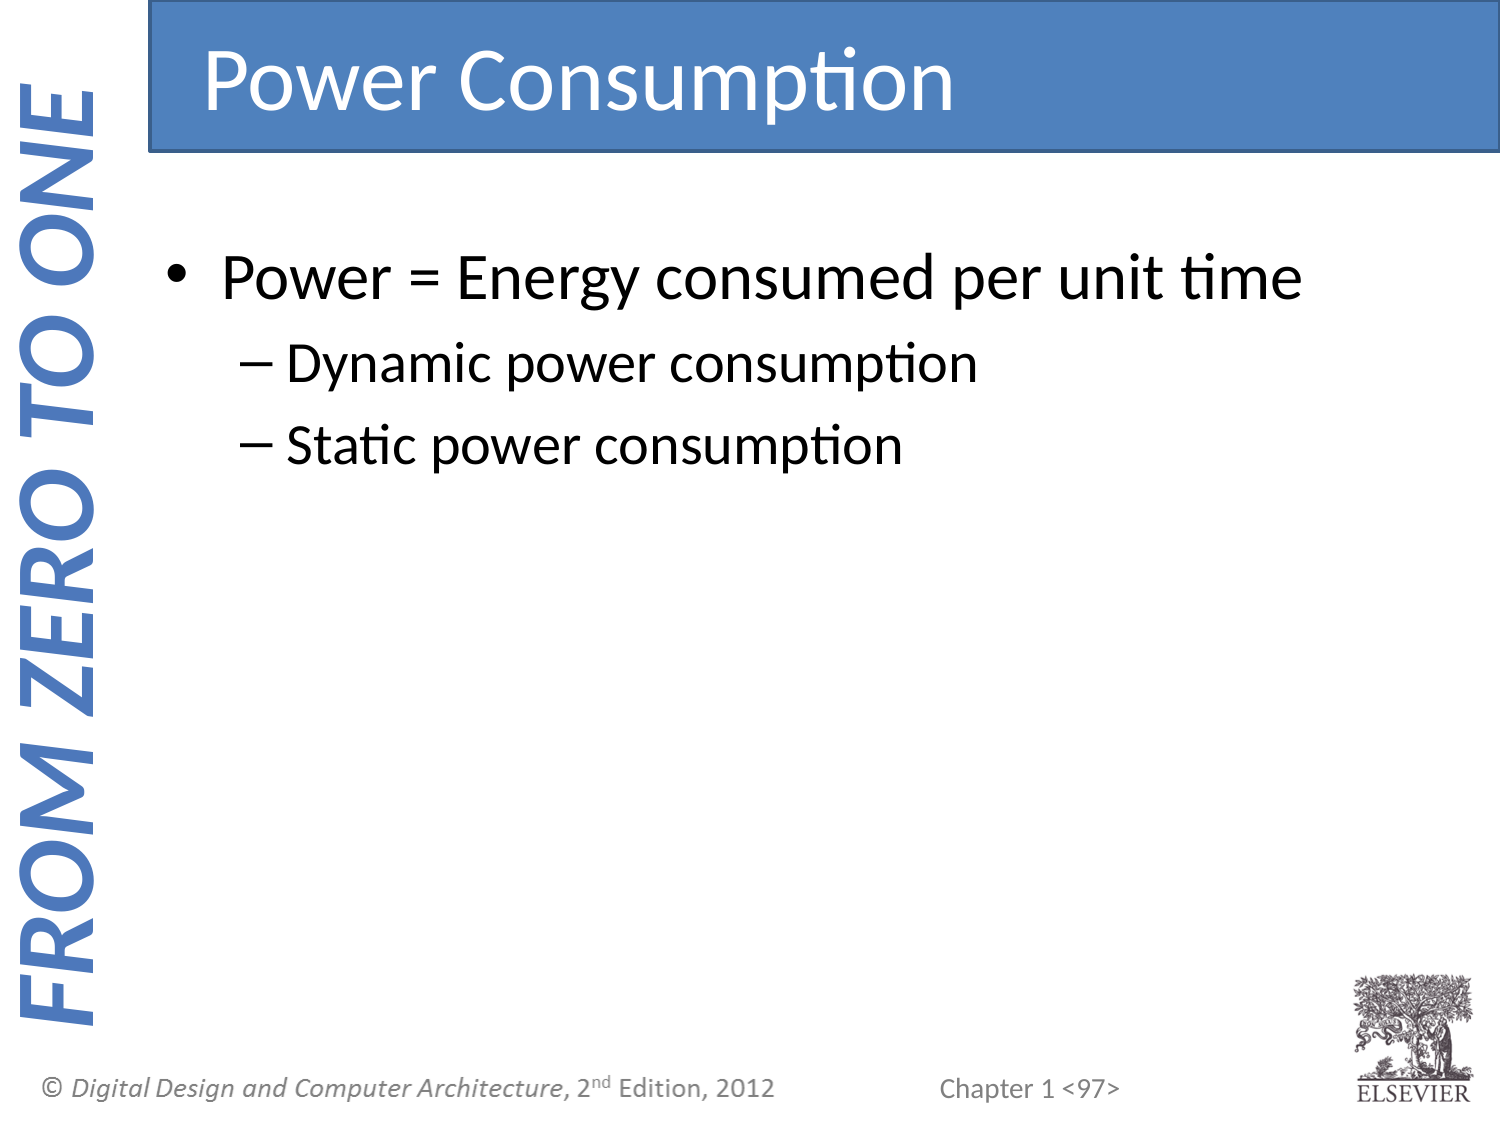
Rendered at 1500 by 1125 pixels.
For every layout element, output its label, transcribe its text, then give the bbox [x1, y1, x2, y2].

list Power = Energy consumed per unit time Dynamic power consumption Static power consumption [150, 224, 1500, 968]
text_box Power Consumption [187, 11, 1488, 136]
picture [0, 0, 1500, 1125]
